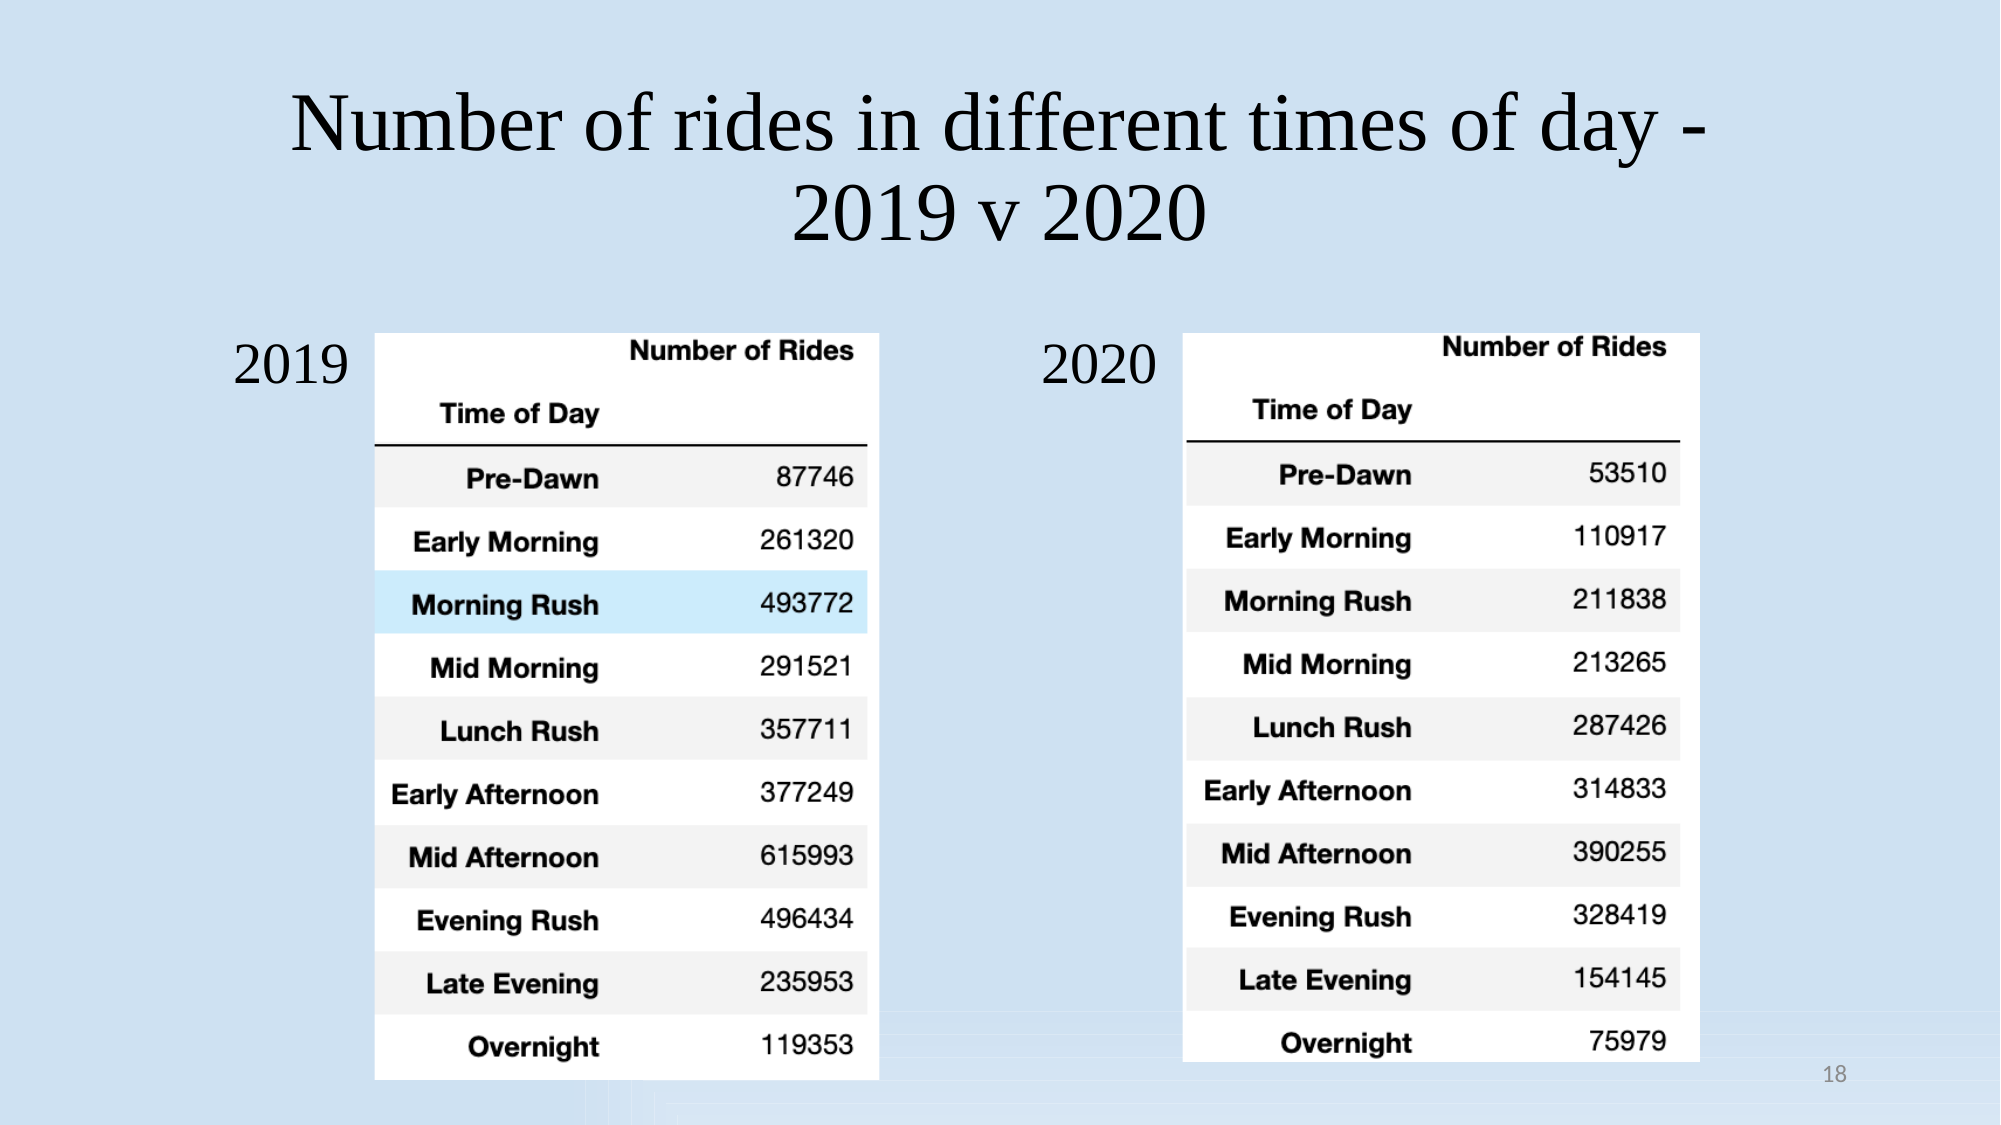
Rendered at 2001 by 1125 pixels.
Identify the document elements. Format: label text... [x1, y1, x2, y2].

slide_number 18 [1412, 1042, 1863, 1103]
text_box 2019 [208, 318, 375, 403]
picture [1182, 332, 1700, 1062]
title Number of rides in different times of day - 2019 v 2020 [137, 59, 1863, 278]
text_box 2020 [1016, 318, 1183, 403]
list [374, 332, 880, 1080]
